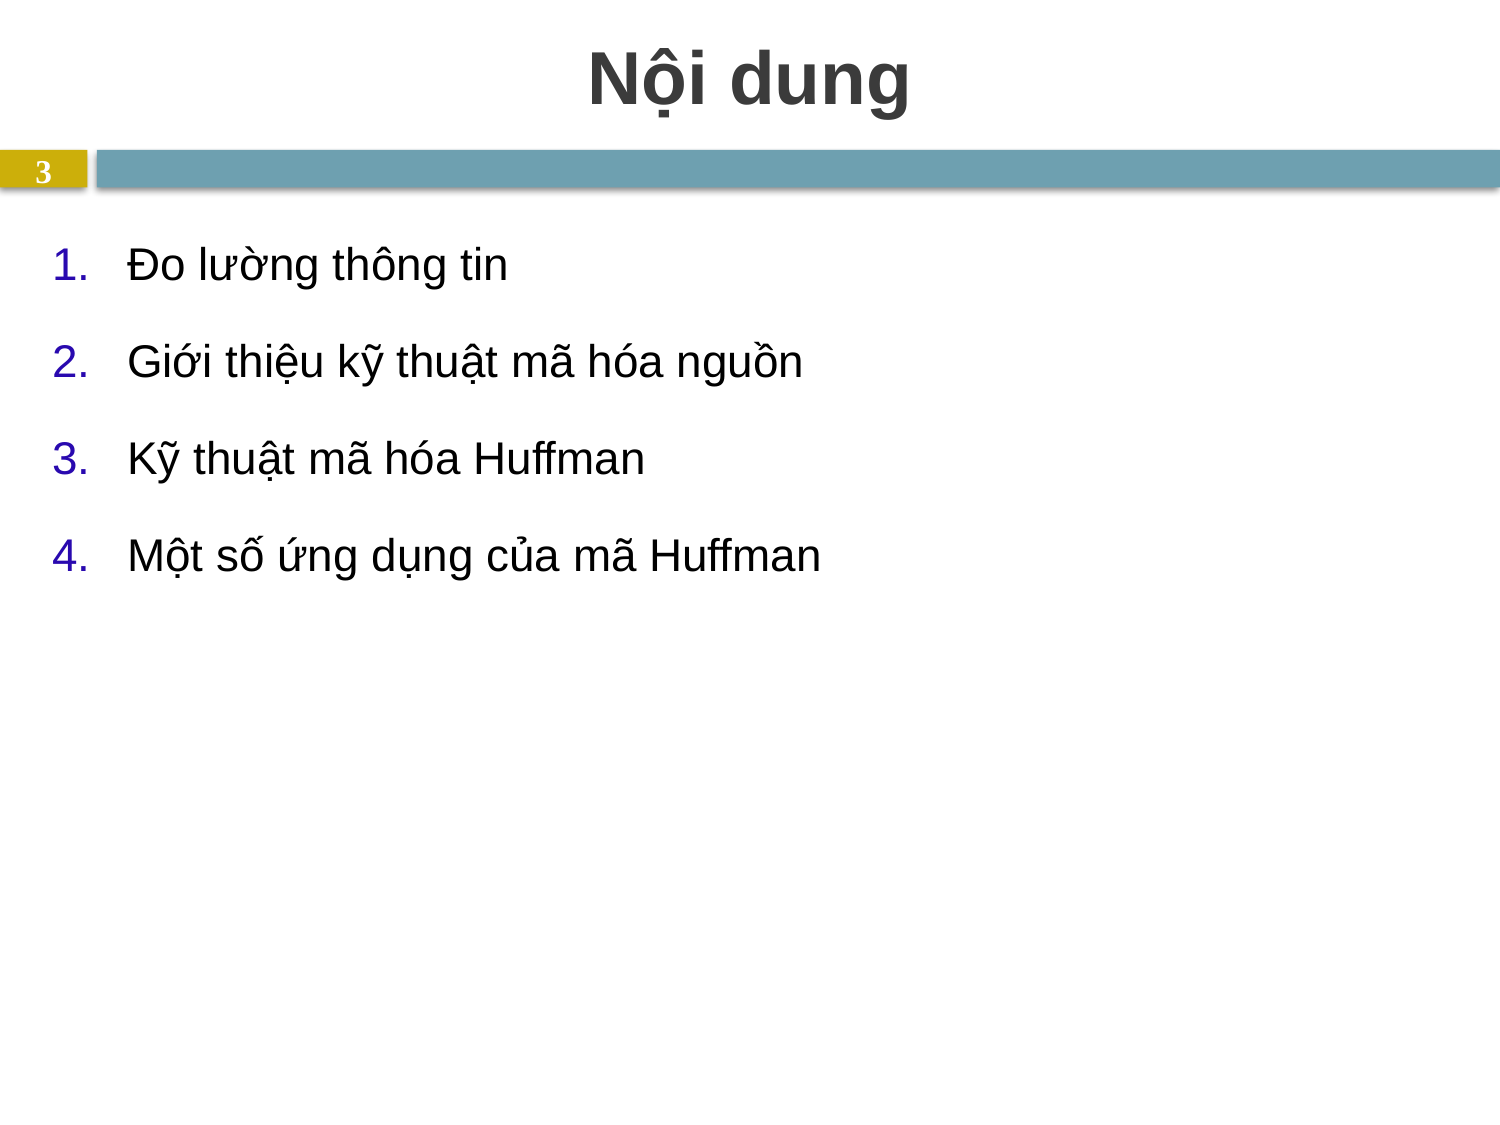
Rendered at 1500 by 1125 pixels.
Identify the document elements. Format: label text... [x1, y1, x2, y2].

slide_number 3 [0, 149, 88, 191]
list Đo lường thông tin Giới thiệu kỹ thuật mã hóa nguồn Kỹ thuật mã hóa Huffman Một số ứng dụng của mã Huffman [37, 200, 1463, 1038]
title Nội dung [0, 12, 1500, 138]
